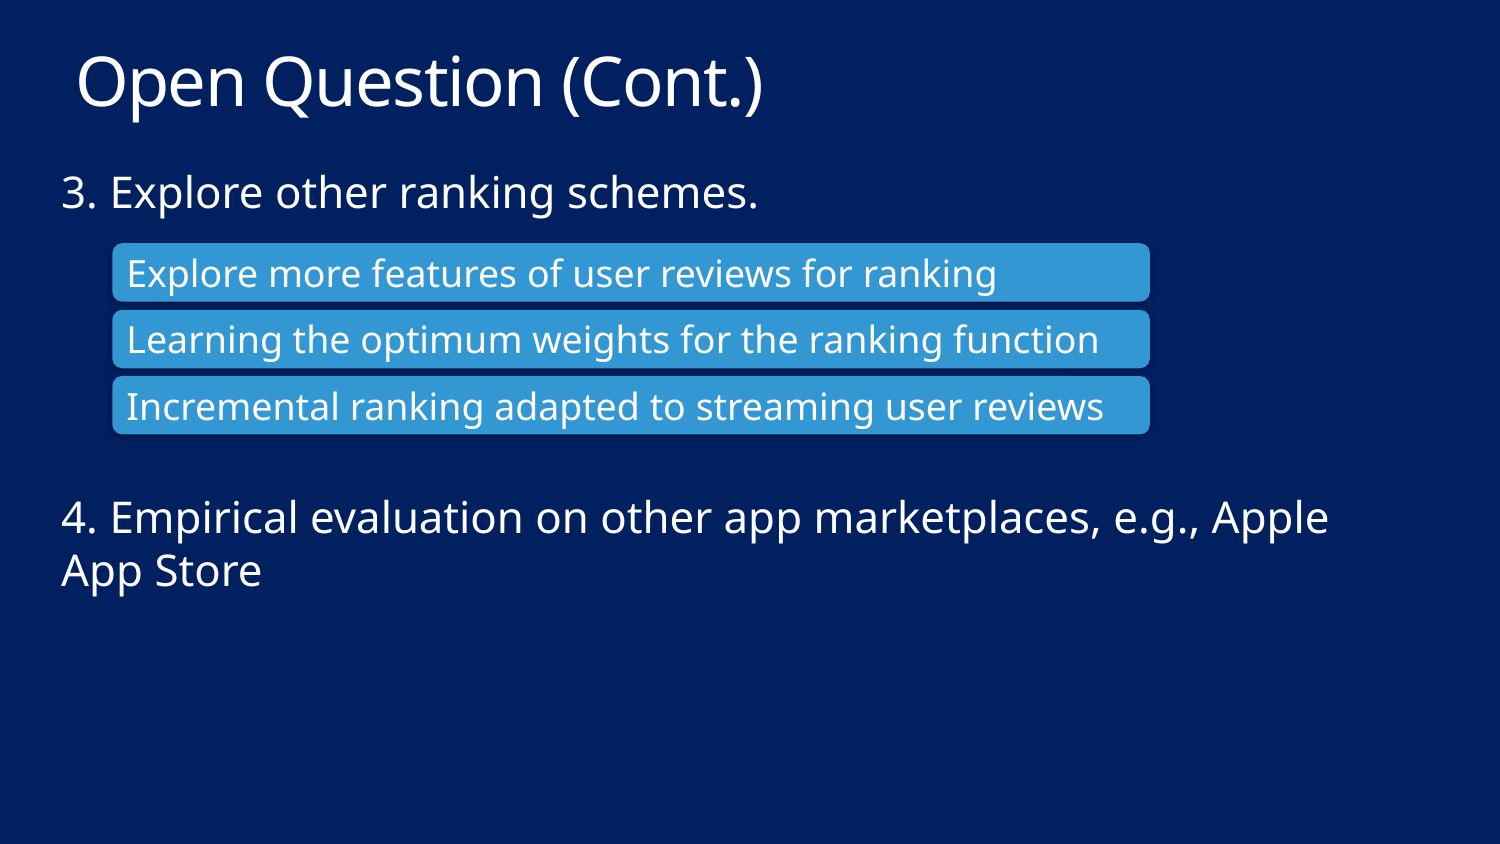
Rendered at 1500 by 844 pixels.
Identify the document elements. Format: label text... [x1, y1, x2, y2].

title Open Question (Cont.) [75, 46, 1217, 122]
text_box Learning the optimum weights for the ranking function [111, 309, 1151, 370]
text_box Explore more features of user reviews for ranking [111, 242, 1151, 303]
text_box Incremental ranking adapted to streaming user reviews [111, 376, 1151, 436]
text_box 4. Empirical evaluation on other app marketplaces, e.g., Apple App Store [49, 484, 1413, 601]
text_box 3. Explore other ranking schemes. [49, 159, 1413, 224]
